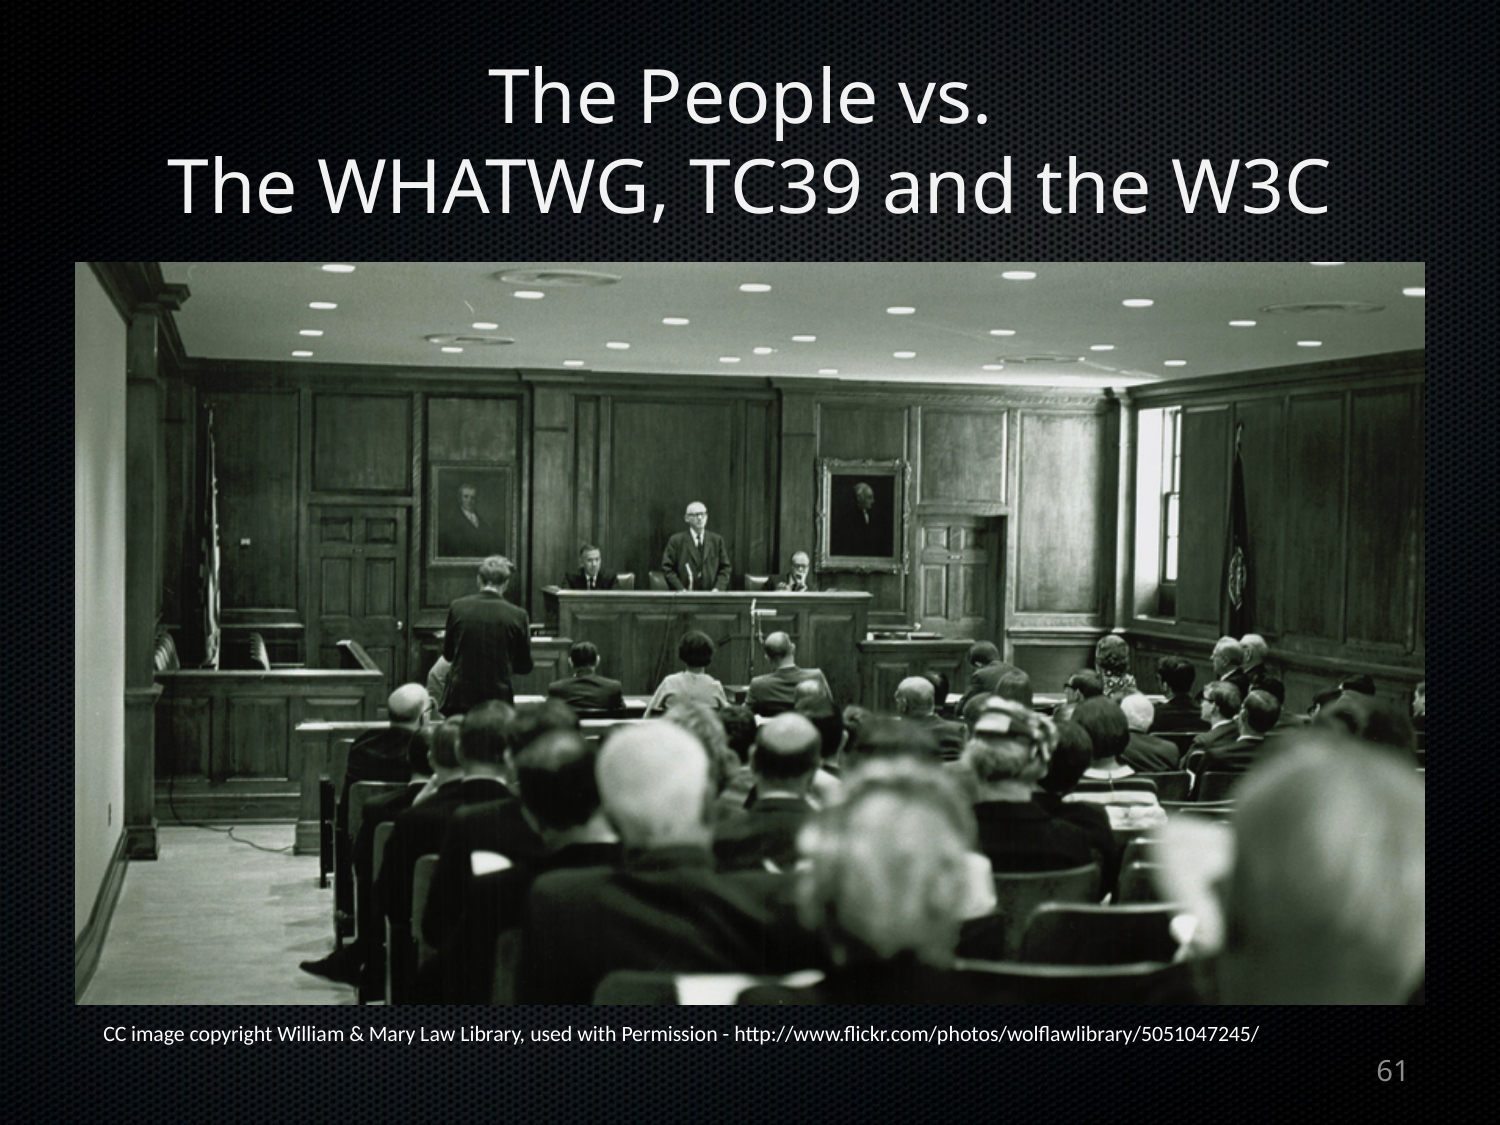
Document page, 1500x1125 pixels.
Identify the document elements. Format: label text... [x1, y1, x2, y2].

text_box CC image copyright William & Mary Law Library, used with Permission - http://www.flickr.com/photos/wolflawlibrary/5051047245/ [88, 1014, 1277, 1054]
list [74, 262, 1426, 1006]
title The People vs. The WHATWG, TC39 and the W3C [75, 45, 1425, 233]
picture [0, 0, 1500, 1125]
slide_number 61 [1074, 1042, 1425, 1103]
